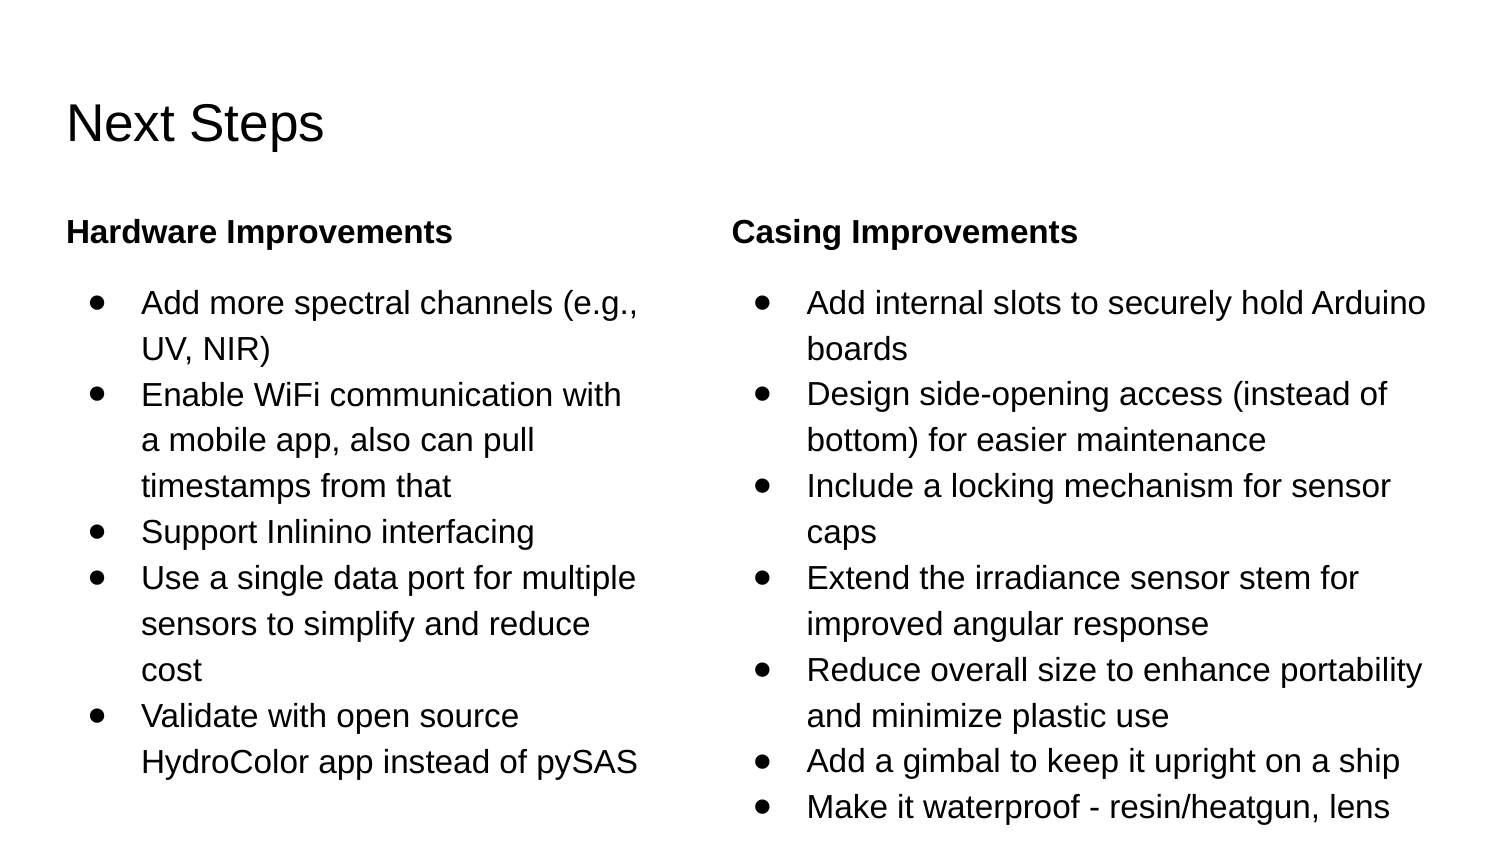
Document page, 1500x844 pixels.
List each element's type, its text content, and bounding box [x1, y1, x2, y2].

list Hardware Improvements Add more spectral channels (e.g., UV, NIR) Enable WiFi communication with a mobile app, also can pull timestamps from that Support Inlinino interfacing Use a single data port for multiple sensors to simplify and reduce cost Validate with open source HydroColor app instead of pySAS [51, 189, 655, 828]
text_box Casing Improvements Add internal slots to securely hold Arduino boards Design side-opening access (instead of bottom) for easier maintenance Include a locking mechanism for sensor caps Extend the irradiance sensor stem for improved angular response Reduce overall size to enhance portability and minimize plastic use Add a gimbal to keep it upright on a ship Make it waterproof - resin/heatgun, lens [716, 188, 1449, 841]
title Next Steps [51, 72, 1449, 167]
